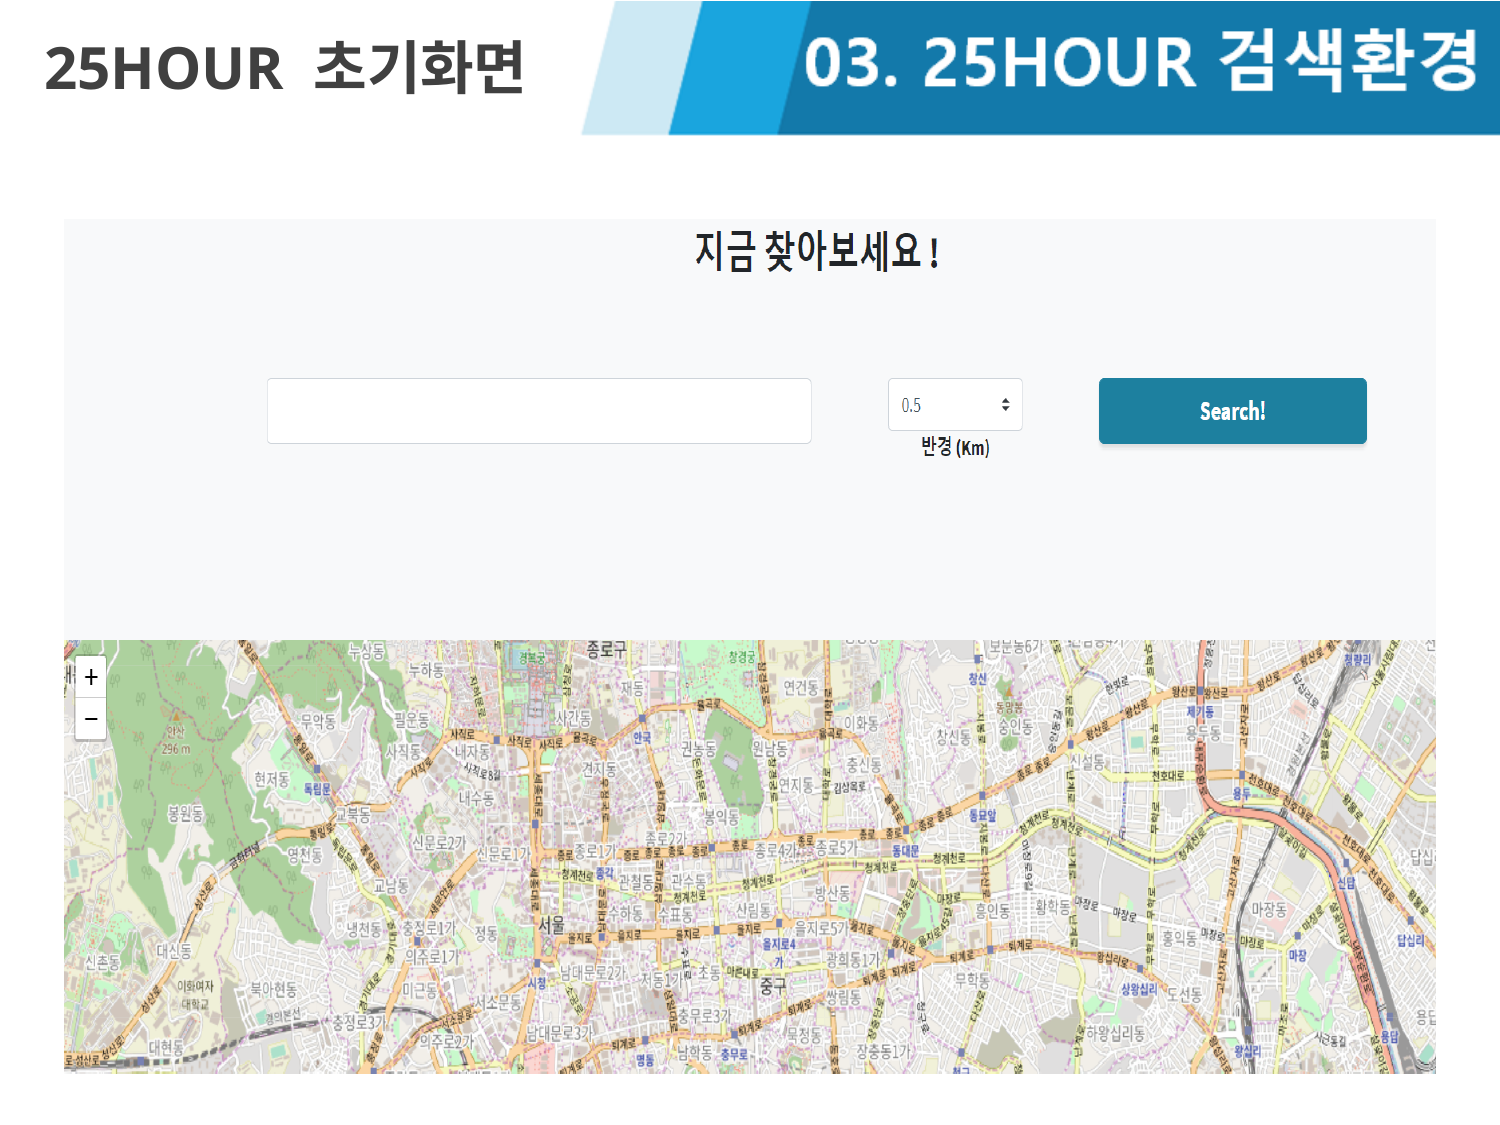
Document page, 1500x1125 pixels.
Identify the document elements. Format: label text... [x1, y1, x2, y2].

title 25HOUR 초기화면 [29, 54, 556, 138]
picture [64, 219, 1436, 1074]
picture [560, 0, 1500, 138]
